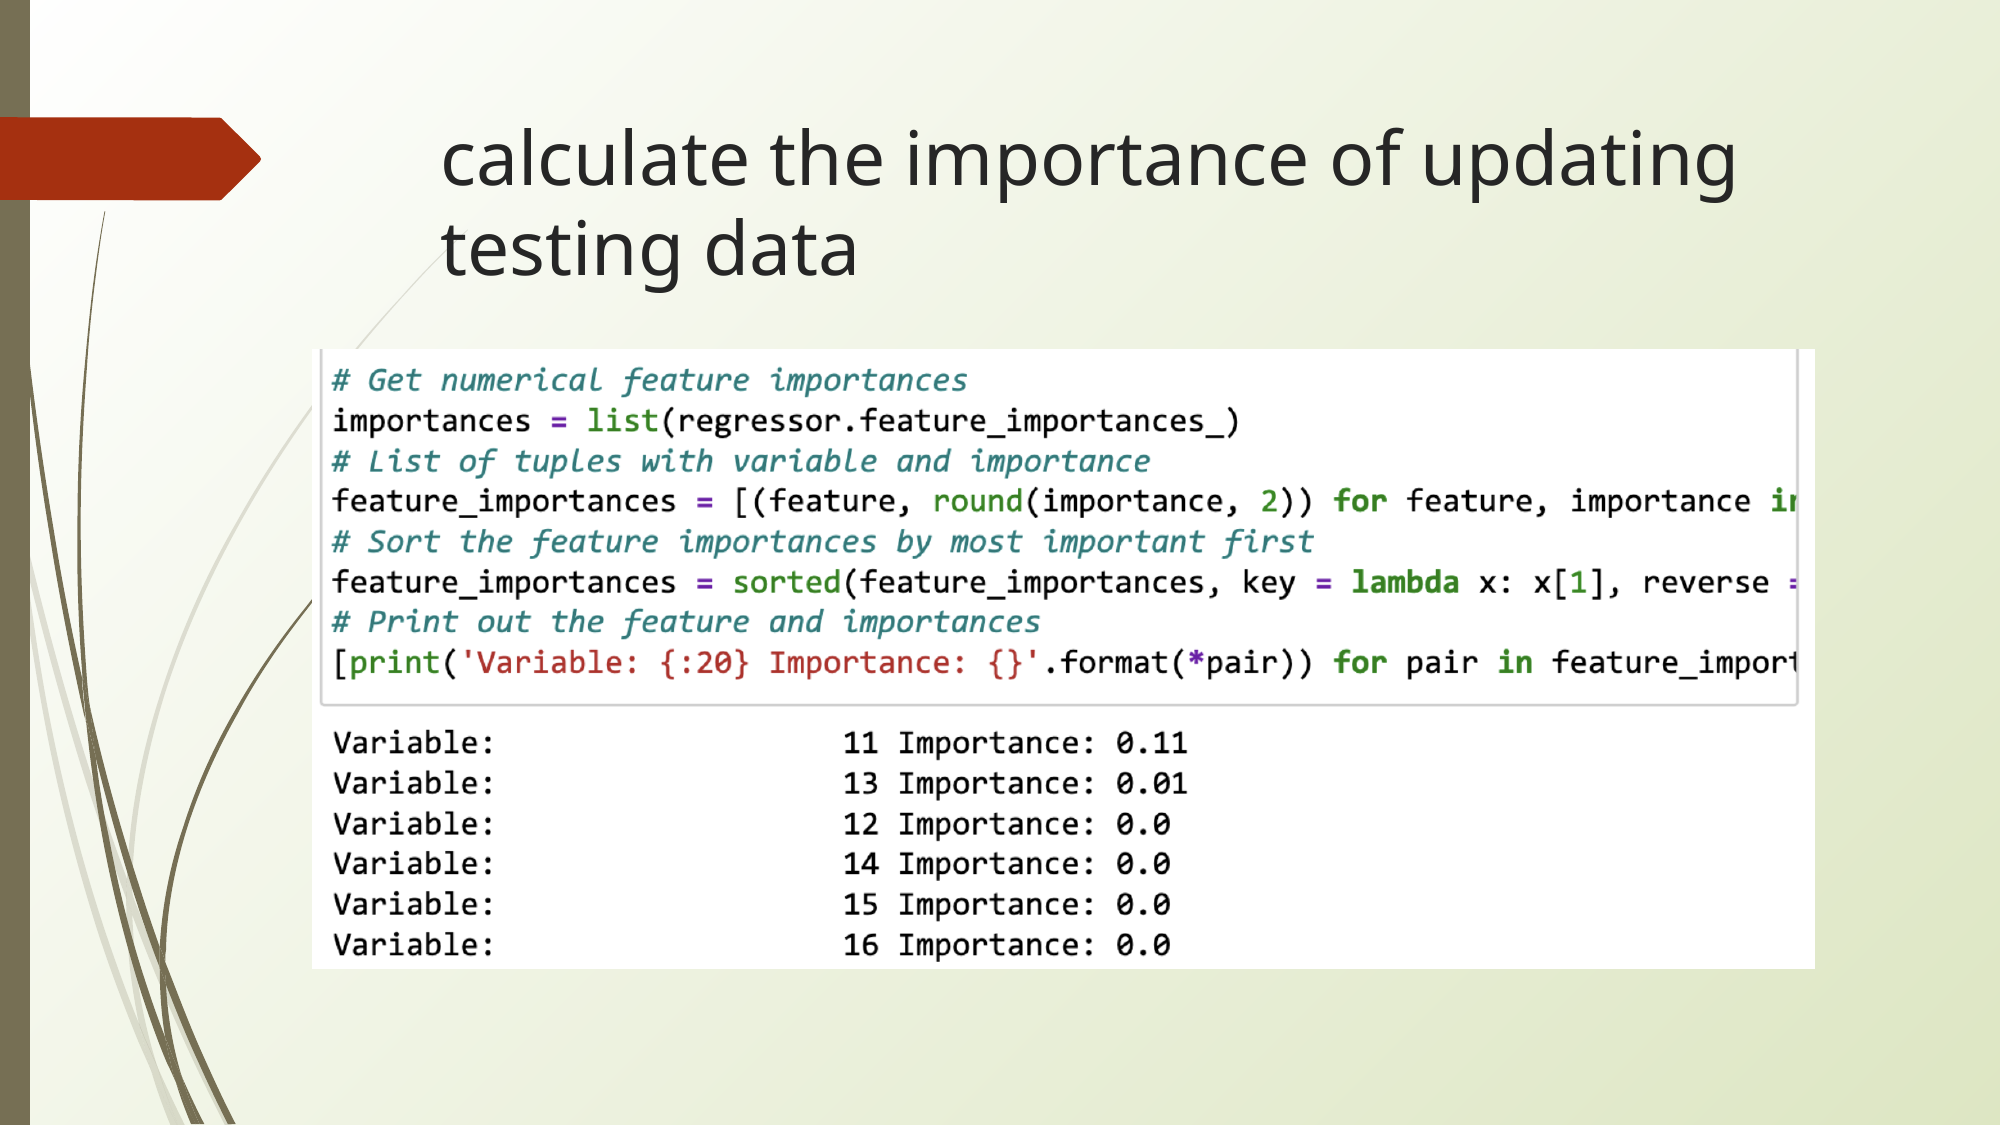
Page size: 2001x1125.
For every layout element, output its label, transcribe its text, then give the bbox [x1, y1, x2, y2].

picture [312, 349, 1815, 969]
title calculate the importance of updating testing data [425, 102, 1888, 313]
